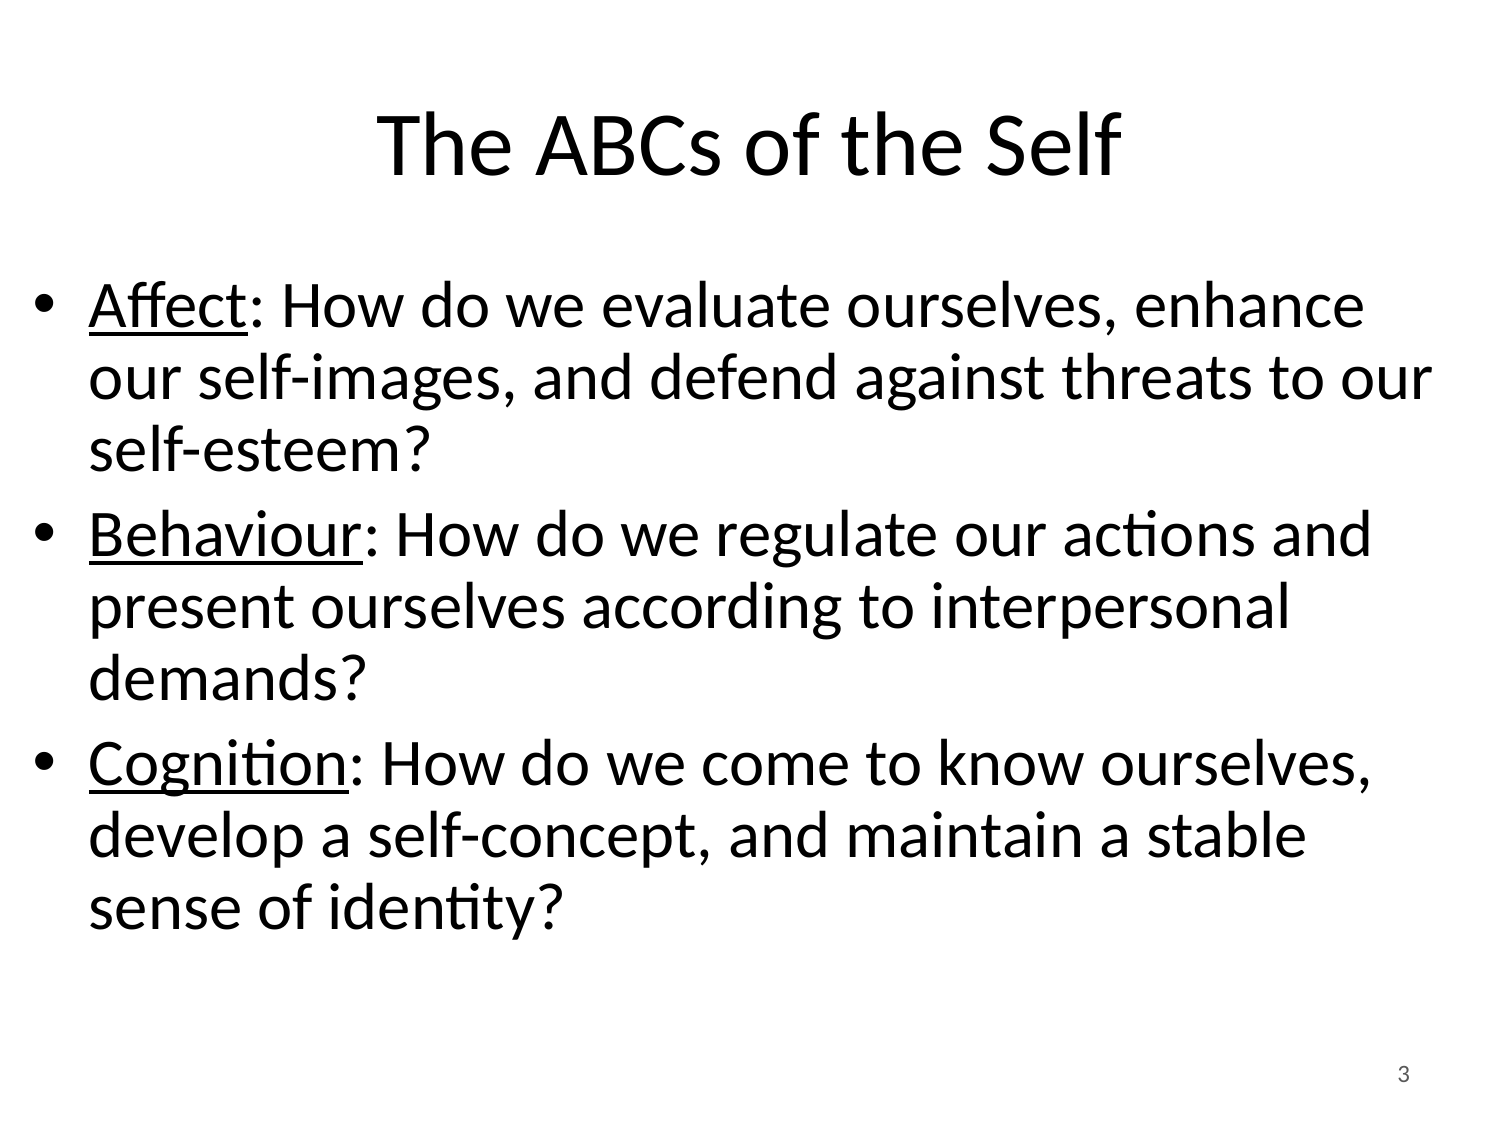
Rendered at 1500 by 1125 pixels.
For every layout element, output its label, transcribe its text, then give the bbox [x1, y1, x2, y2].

slide_number 3 [1074, 1042, 1425, 1103]
list Affect: How do we evaluate ourselves, enhance our self-images, and defend against threats to our self-esteem? Behaviour: How do we regulate our actions and present ourselves according to interpersonal demands? Cognition: How do we come to know ourselves, develop a self-concept, and maintain a stable sense of identity? [17, 262, 1471, 1005]
title The ABCs of the Self [75, 45, 1425, 233]
